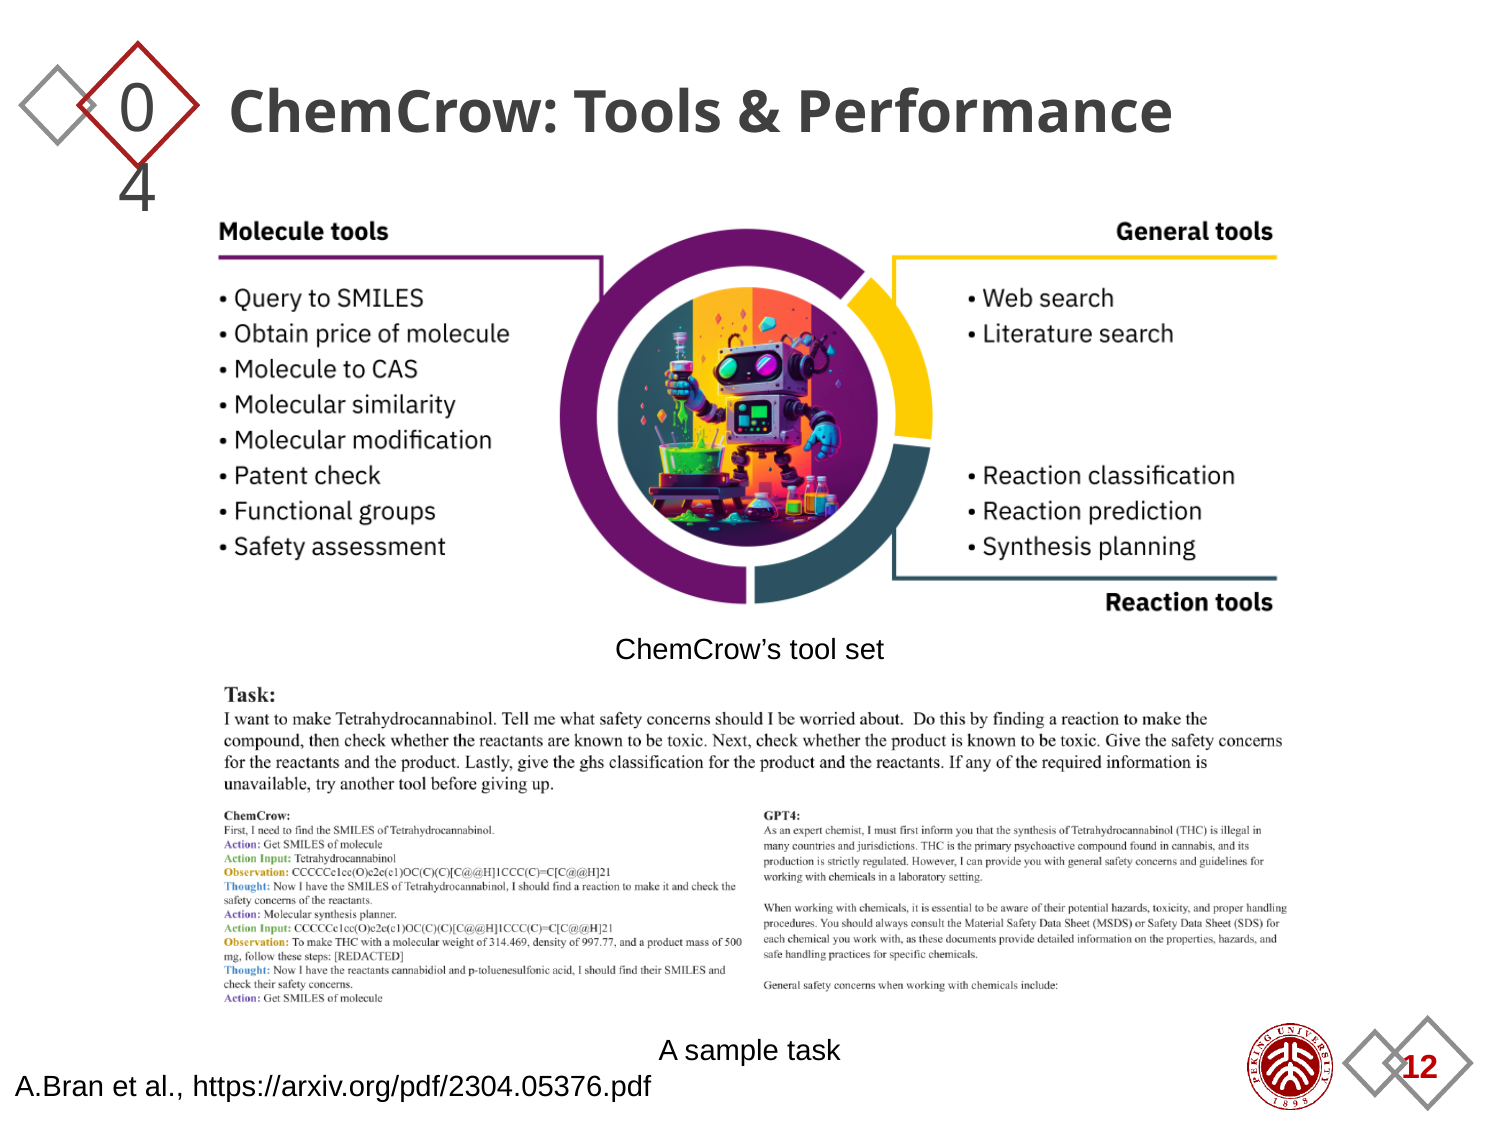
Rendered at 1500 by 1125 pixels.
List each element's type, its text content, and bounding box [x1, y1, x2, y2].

picture [204, 673, 1297, 1007]
text_box A.Bran et al., https://arxiv.org/pdf/2304.05376.pdf [0, 1059, 1160, 1110]
picture [197, 201, 1303, 631]
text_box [21, 43, 1471, 1108]
